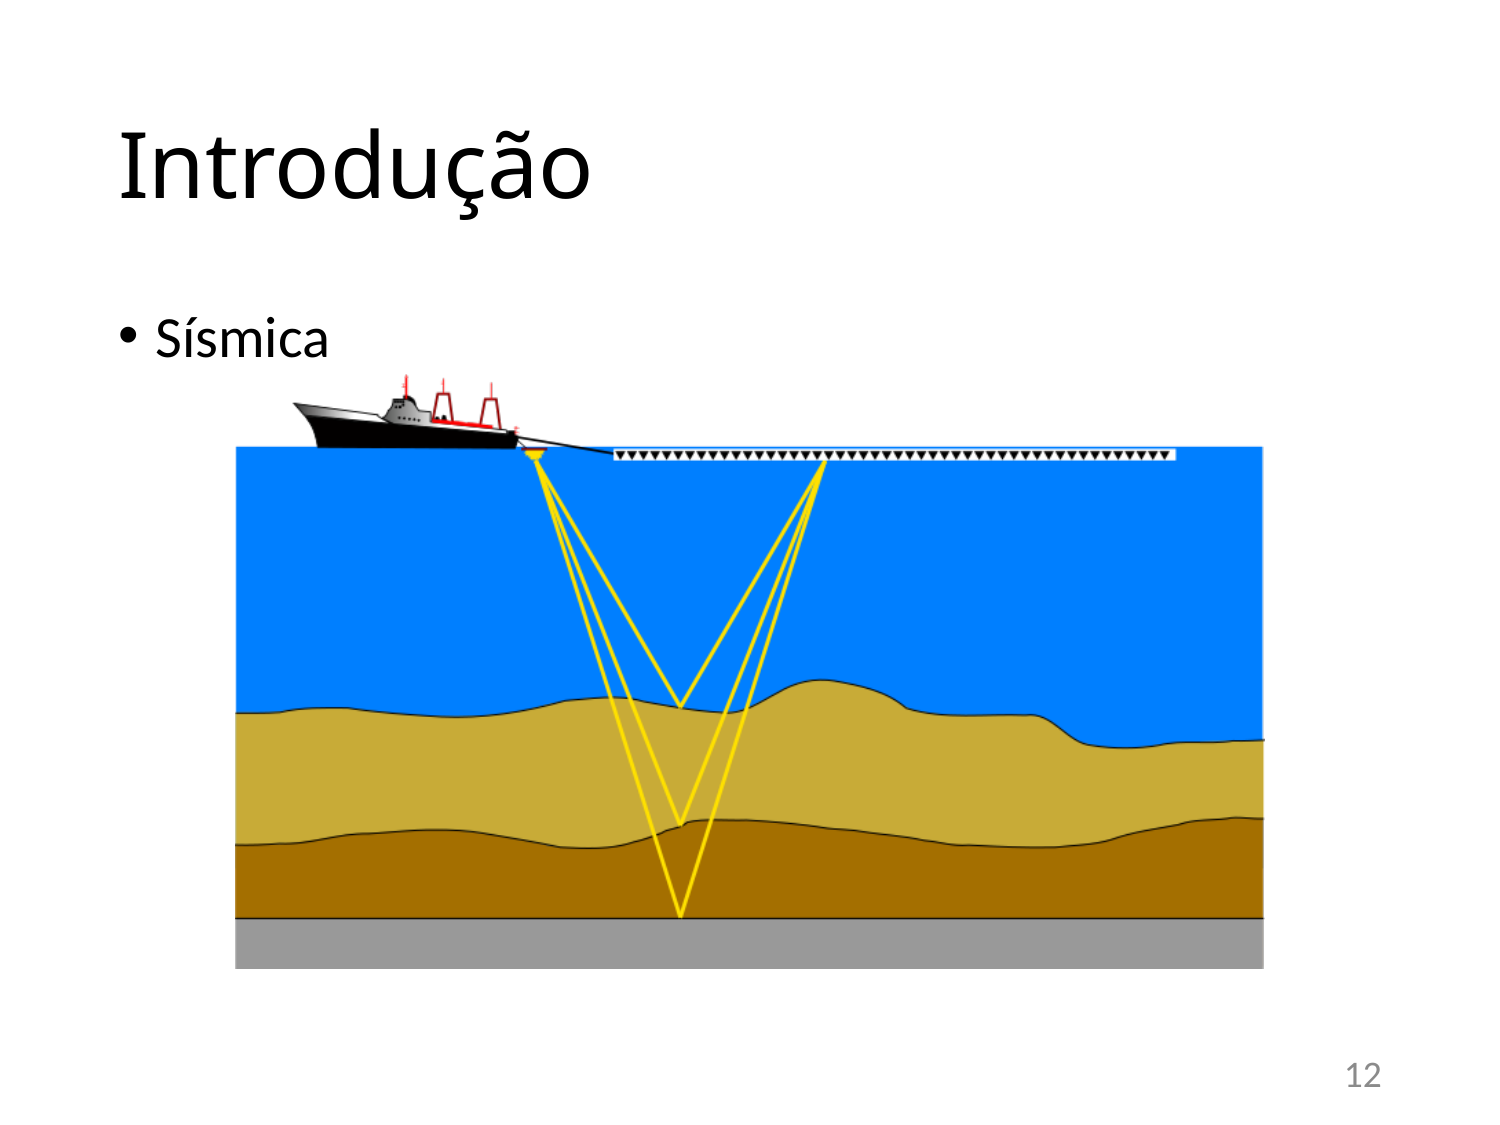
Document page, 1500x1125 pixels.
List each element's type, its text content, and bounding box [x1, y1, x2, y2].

slide_number 12 [1059, 1042, 1397, 1103]
picture [235, 374, 1265, 969]
list Sísmica [103, 299, 1397, 1014]
title Introdução [103, 59, 1397, 278]
